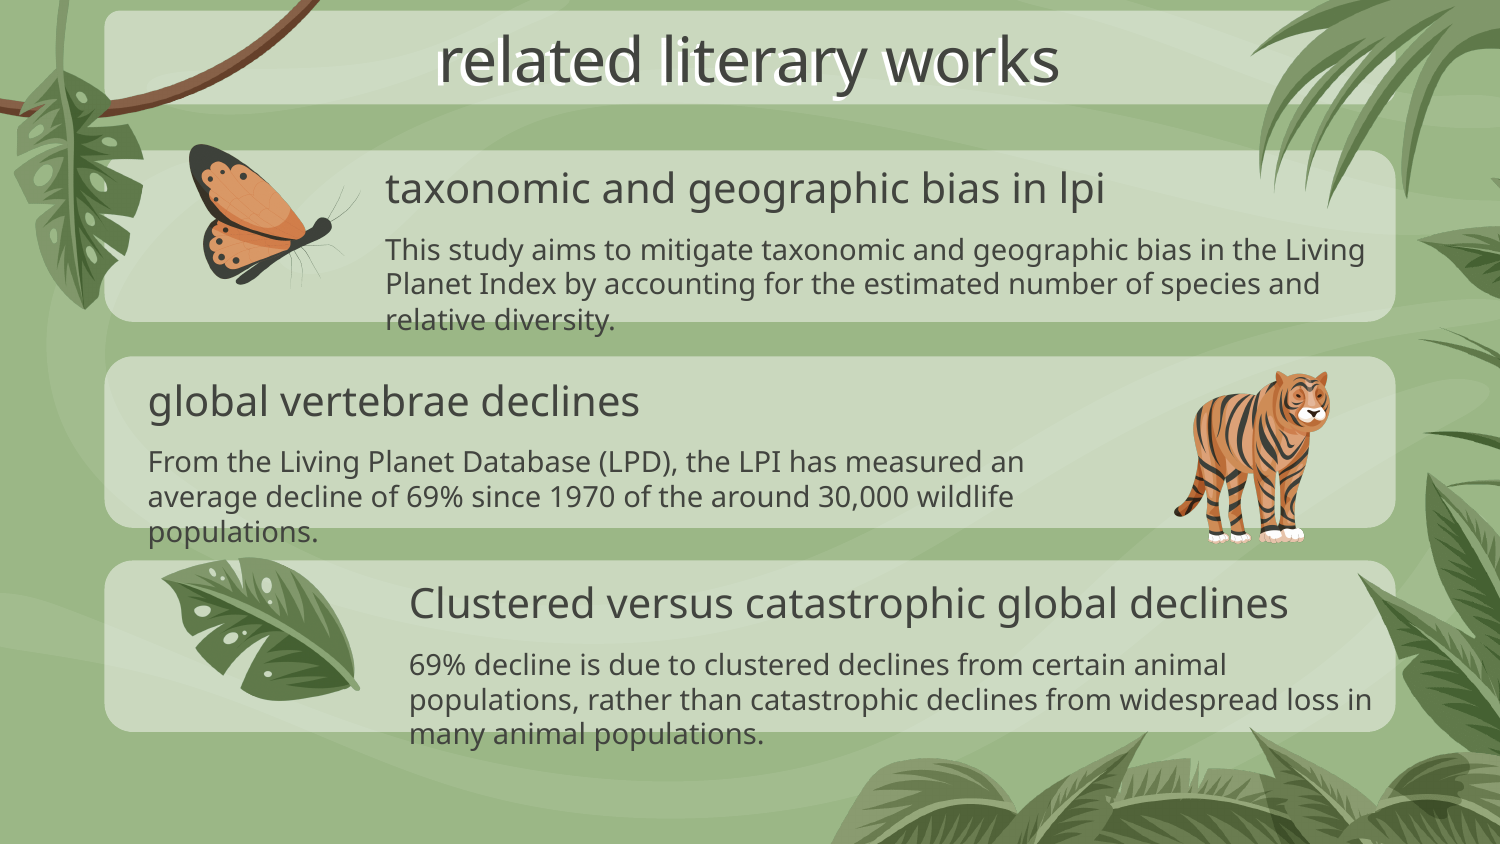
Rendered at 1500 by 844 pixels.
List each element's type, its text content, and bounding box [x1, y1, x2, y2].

picture [1174, 371, 1330, 544]
title related literary works [439, 10, 1232, 105]
picture [813, 0, 1500, 844]
text_box [104, 356, 1352, 528]
picture [189, 144, 361, 290]
picture [0, 0, 442, 315]
text_box [341, 622, 814, 732]
text_box [104, 560, 327, 732]
text_box [275, 560, 1352, 616]
subtitle global vertebrae declines [132, 360, 1145, 428]
subtitle Clustered versus catastrophic global declines [393, 562, 1352, 630]
subtitle taxonomic and geographic bias in lpi [370, 147, 1352, 215]
subtitle 69% decline is due to clustered declines from certain animal populations, rather than catastrophic declines from widespread loss in many animal populations. [393, 630, 1352, 725]
subtitle This study aims to mitigate taxonomic and geographic bias in the Living Planet Index by accounting for the estimated number of species and relative diversity. [370, 215, 1352, 322]
subtitle From the Living Planet Database (LPD), the LPI has measured an average decline of 69% since 1970 of the around 30,000 wildlife populations. [132, 428, 1145, 523]
text_box [115, 150, 370, 322]
picture [133, 523, 393, 735]
